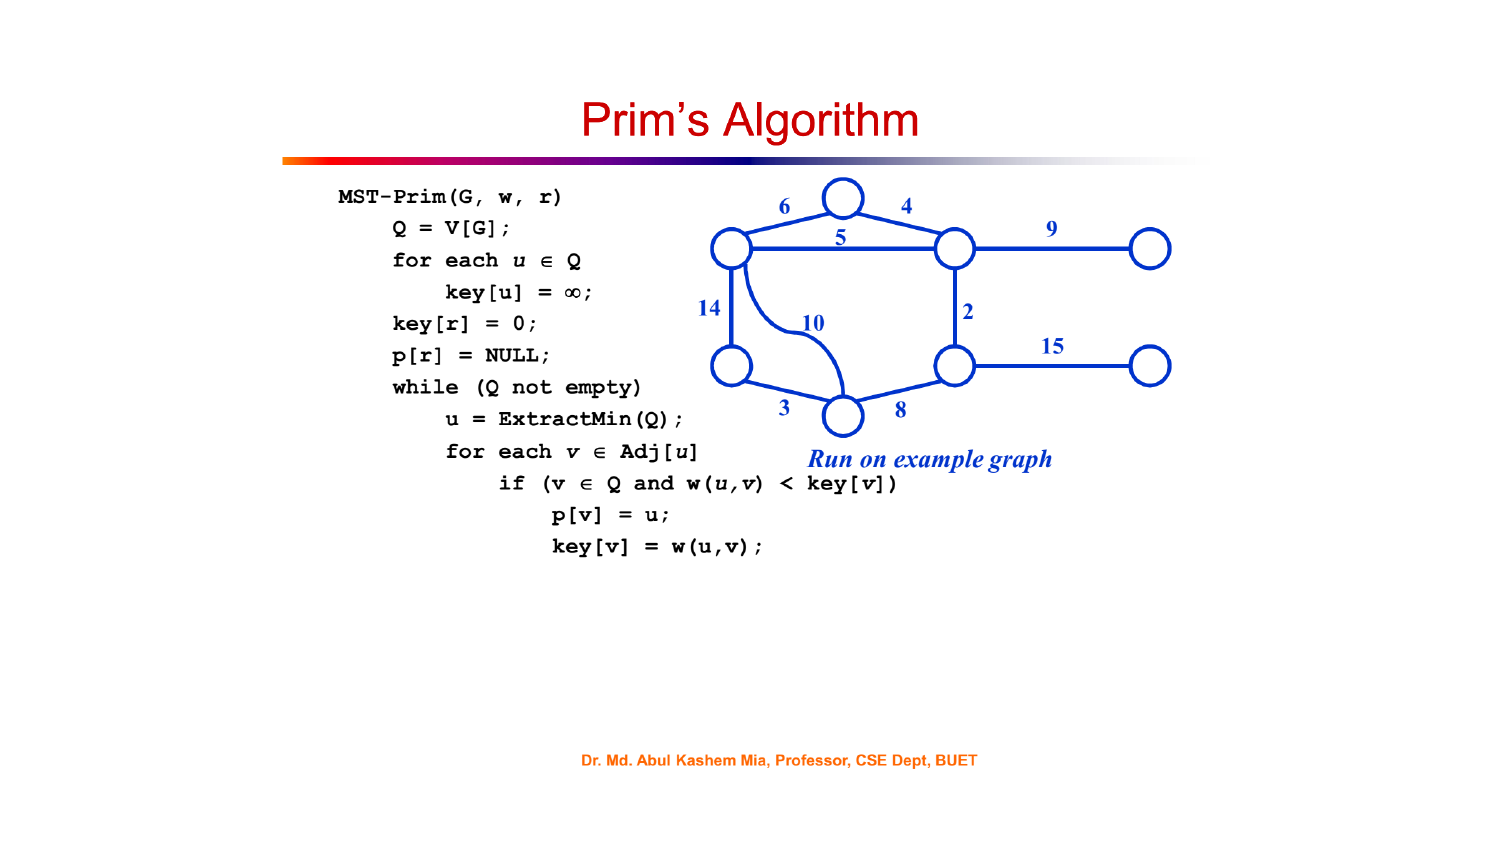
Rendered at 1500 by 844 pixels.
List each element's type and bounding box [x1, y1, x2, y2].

picture [235, 24, 1264, 819]
